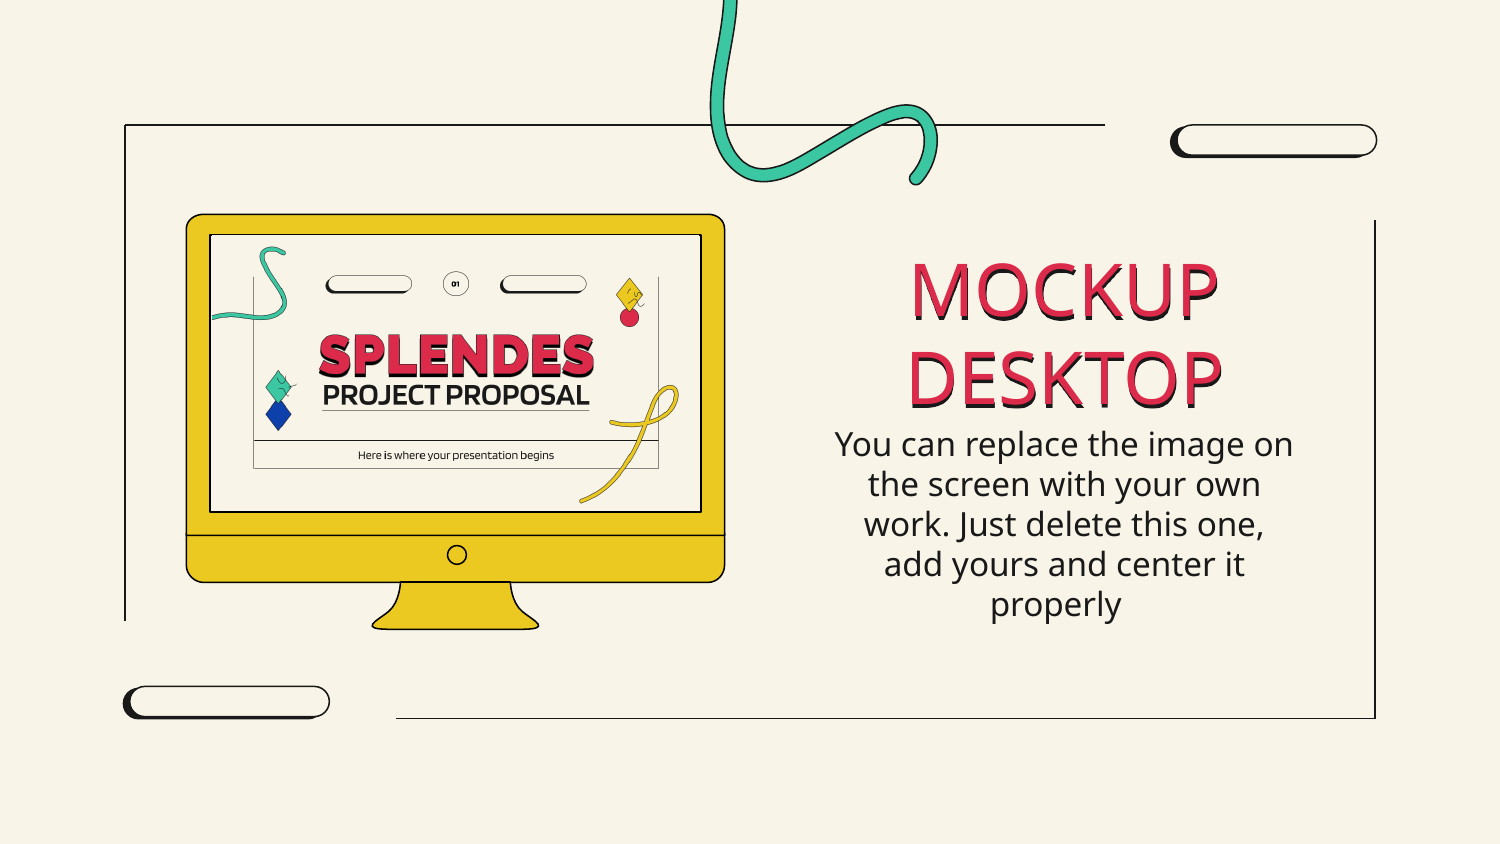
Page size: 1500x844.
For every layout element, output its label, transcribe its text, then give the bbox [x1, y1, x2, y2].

title MOCKUP DESKTOP [816, 230, 1314, 433]
subtitle You can replace the image on the screen with your own work. Just delete this one, add yours and center it properly [816, 436, 1314, 614]
picture [212, 235, 699, 510]
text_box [186, 214, 725, 630]
